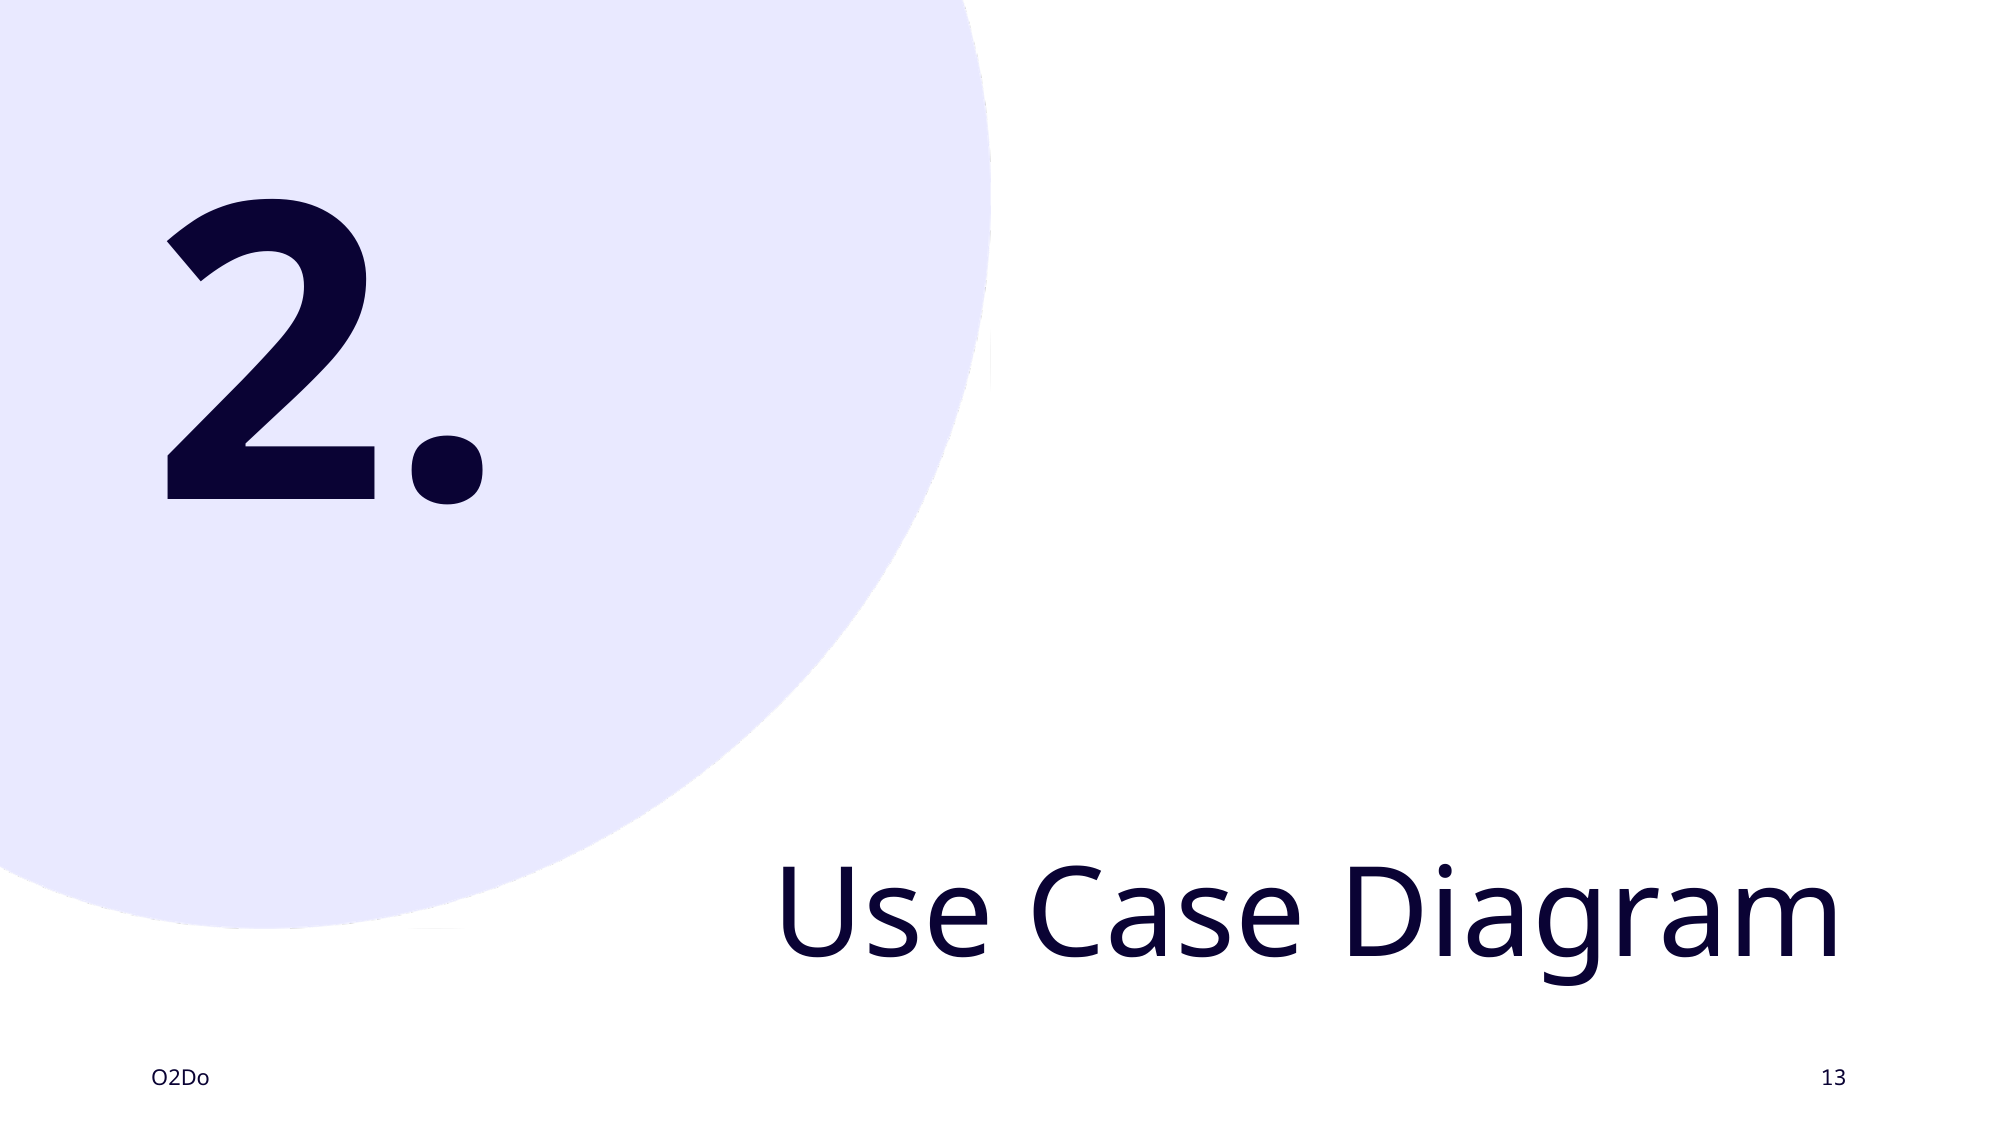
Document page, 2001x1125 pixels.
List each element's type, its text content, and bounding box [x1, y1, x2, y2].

list 2. [136, 133, 688, 903]
picture [0, 0, 991, 929]
title Use Case Diagram [750, 133, 1862, 992]
